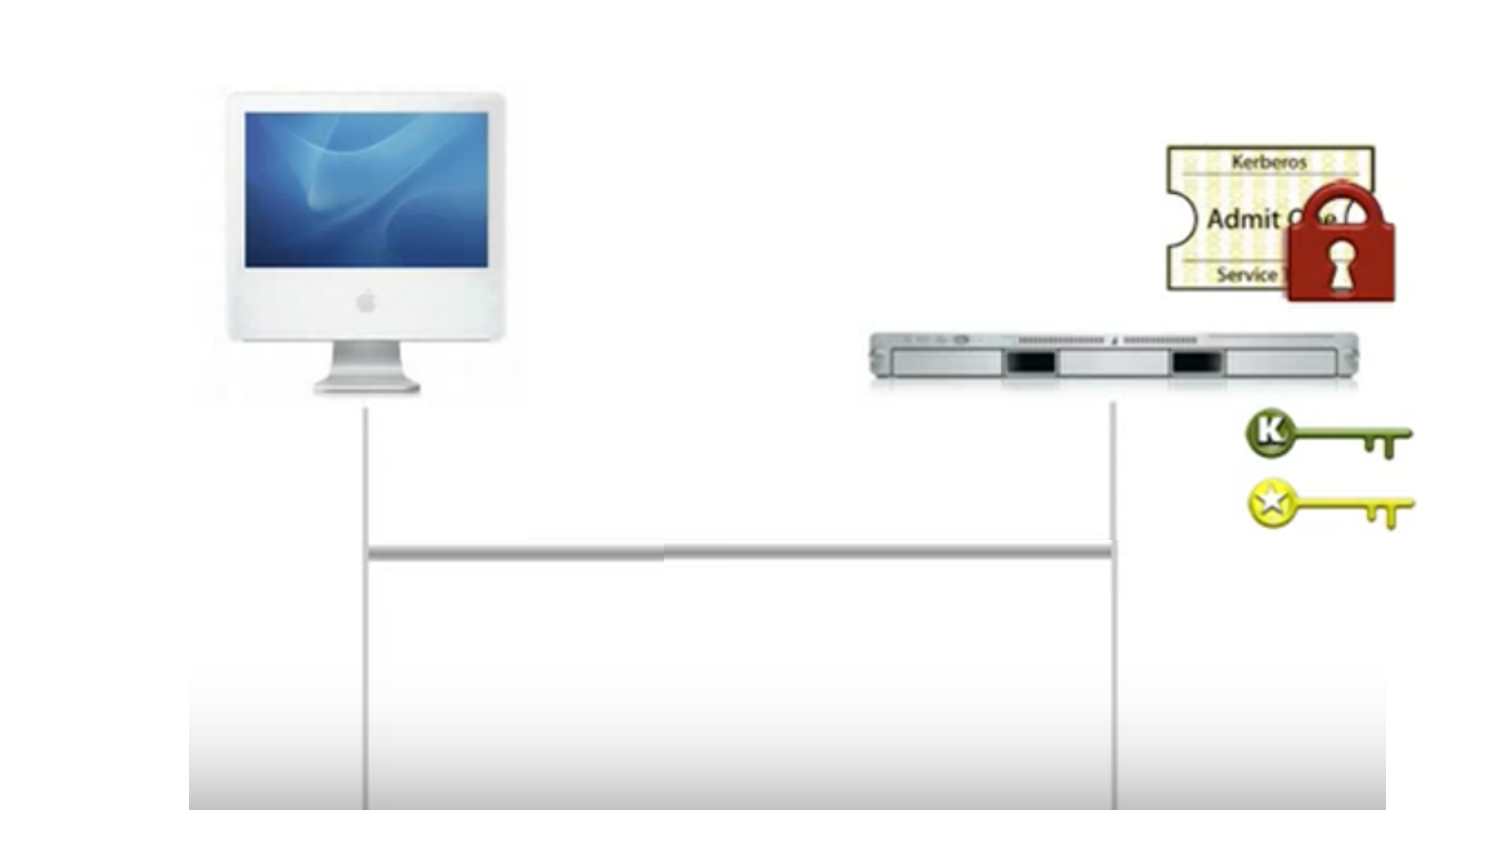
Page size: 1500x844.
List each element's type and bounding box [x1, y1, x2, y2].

picture [189, 0, 1418, 810]
